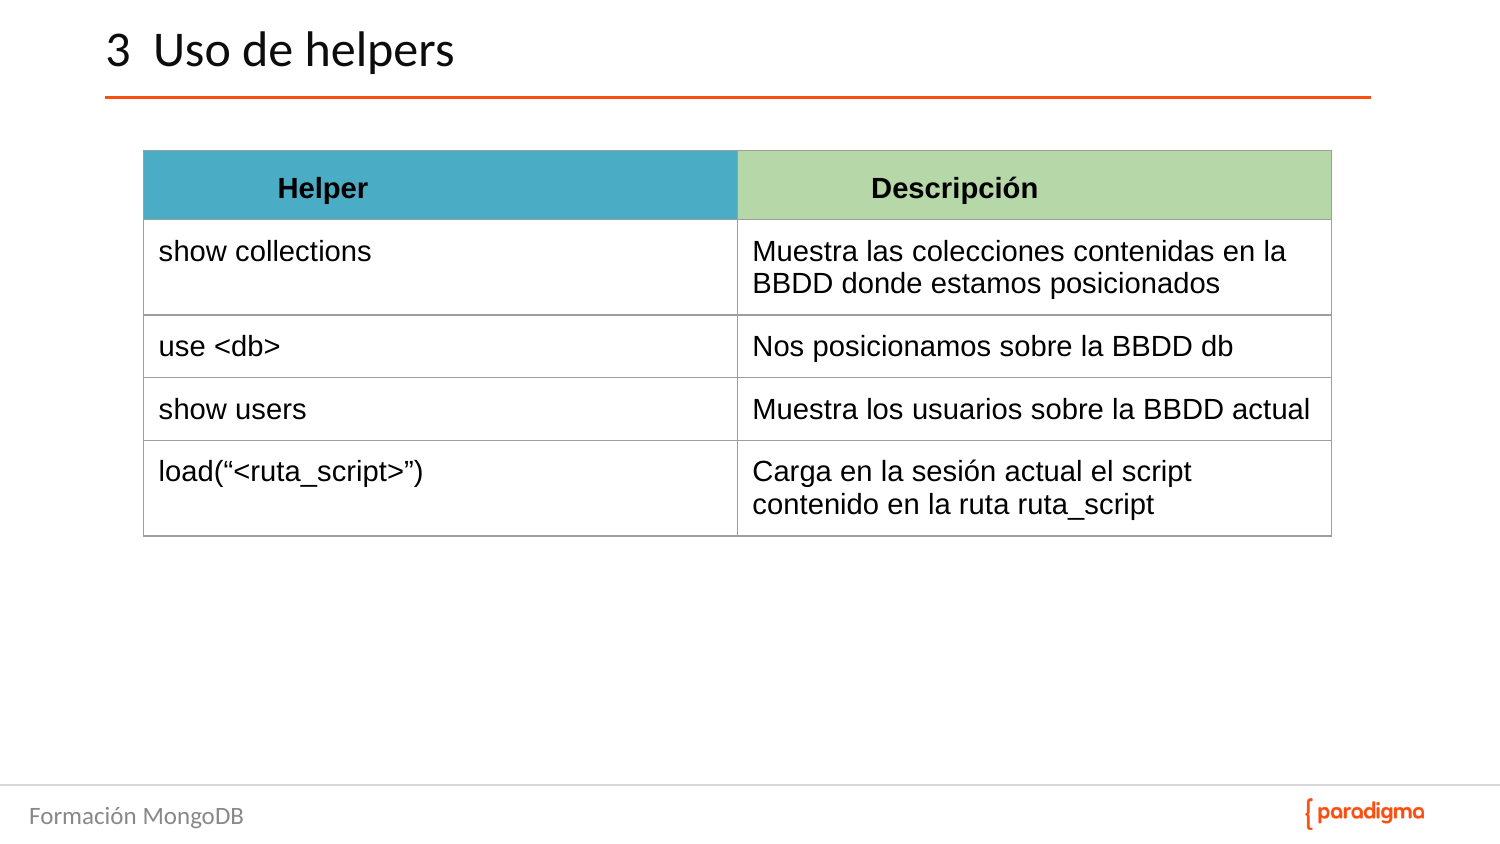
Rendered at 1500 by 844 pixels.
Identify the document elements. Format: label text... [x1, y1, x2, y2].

table_cell Muestra las colecciones contenidas en la BBDD donde estamos posicionados [738, 220, 1331, 314]
table_header Descripción [738, 151, 1331, 219]
table_cell Carga en la sesión actual el script contenido en la ruta ruta_script [738, 441, 1331, 535]
table_cell load(“<ruta_script>”) [144, 441, 737, 535]
table_cell Muestra los usuarios sobre la BBDD actual [738, 378, 1331, 440]
table_cell Nos posicionamos sobre la BBDD db [738, 316, 1331, 377]
table_cell show users [144, 378, 737, 440]
table_header Helper [144, 151, 737, 219]
text_box Formación MongoDB [0, 792, 1223, 844]
table_cell use <db> [144, 316, 737, 377]
table_cell show collections [144, 220, 737, 314]
picture [1304, 798, 1424, 830]
text_box 3 Uso de helpers [105, 28, 1395, 126]
